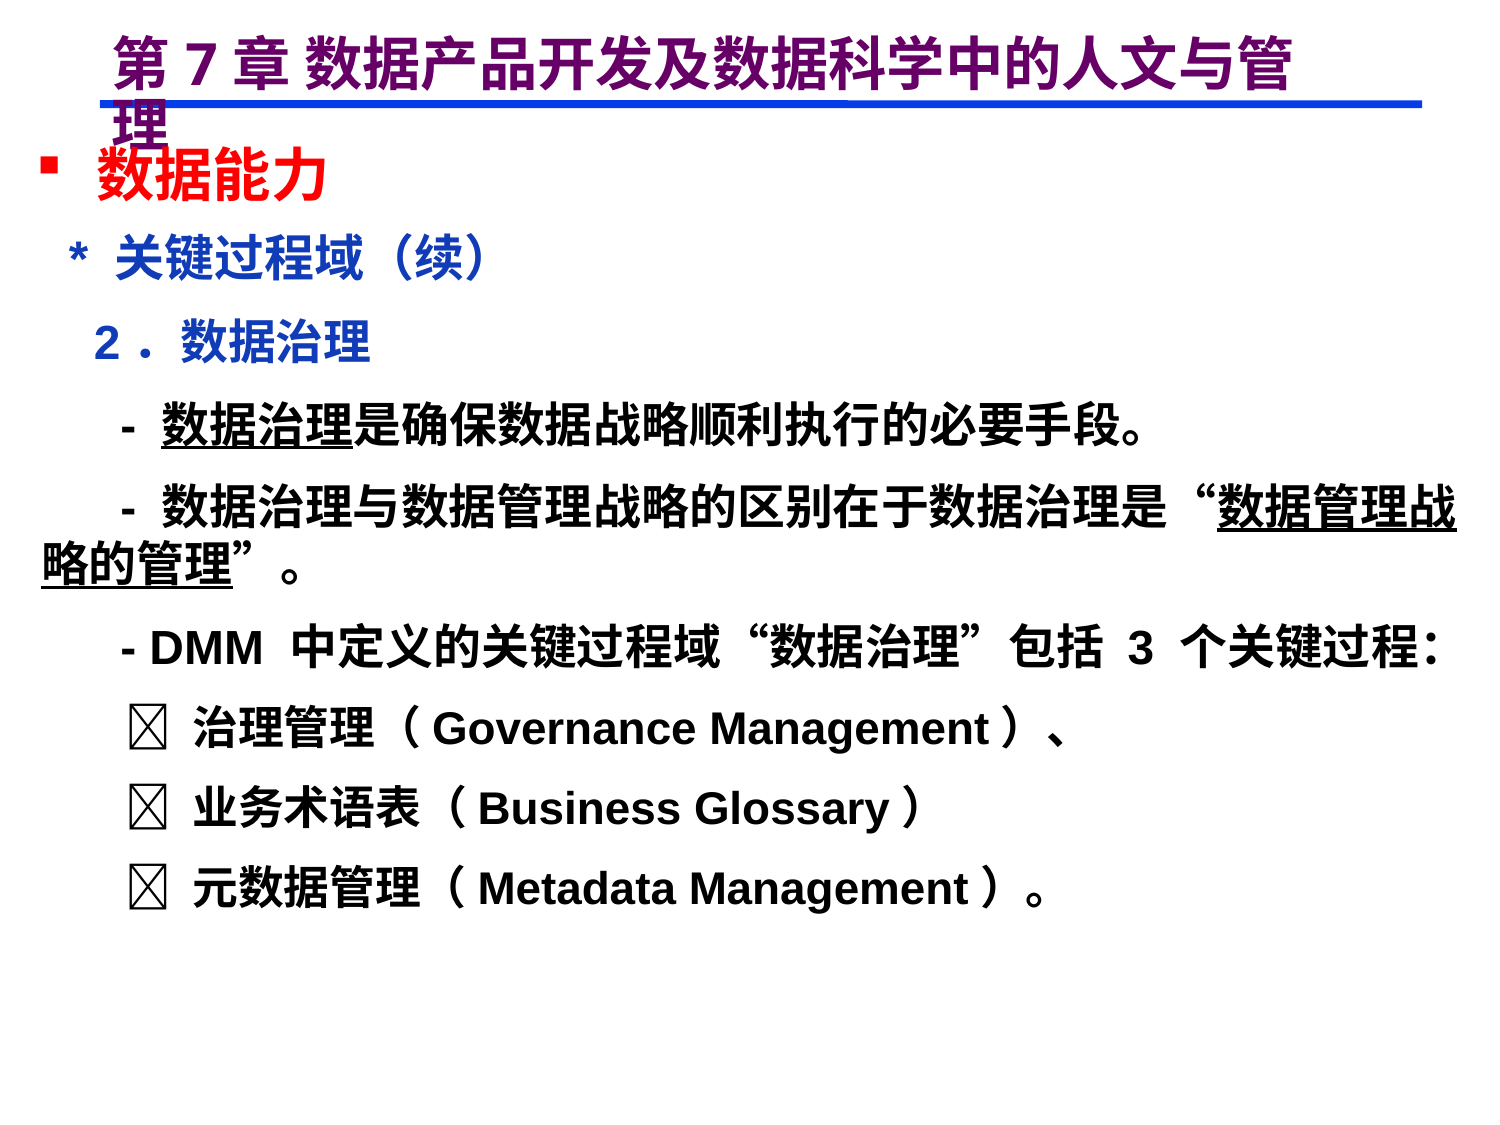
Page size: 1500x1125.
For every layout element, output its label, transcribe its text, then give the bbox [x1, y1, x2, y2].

text_box * 关键过程域（续） 2．数据治理 - 数据治理是确保数据战略顺利执行的必要手段。 - 数据治理与数据管理战略的区别在于数据治理是“数据管理战略的管理”。 - DMM 中定义的关键过程域“数据治理”包括 3 个关键过程：  治理管理（Governance Management）、  业务术语表（Business Glossary）  元数据管理（Metadata Management）。 [25, 219, 1474, 954]
subtitle 数据能力 [20, 129, 1473, 220]
title 第7章 数据产品开发及数据科学中的人文与管理 [100, 32, 1355, 129]
